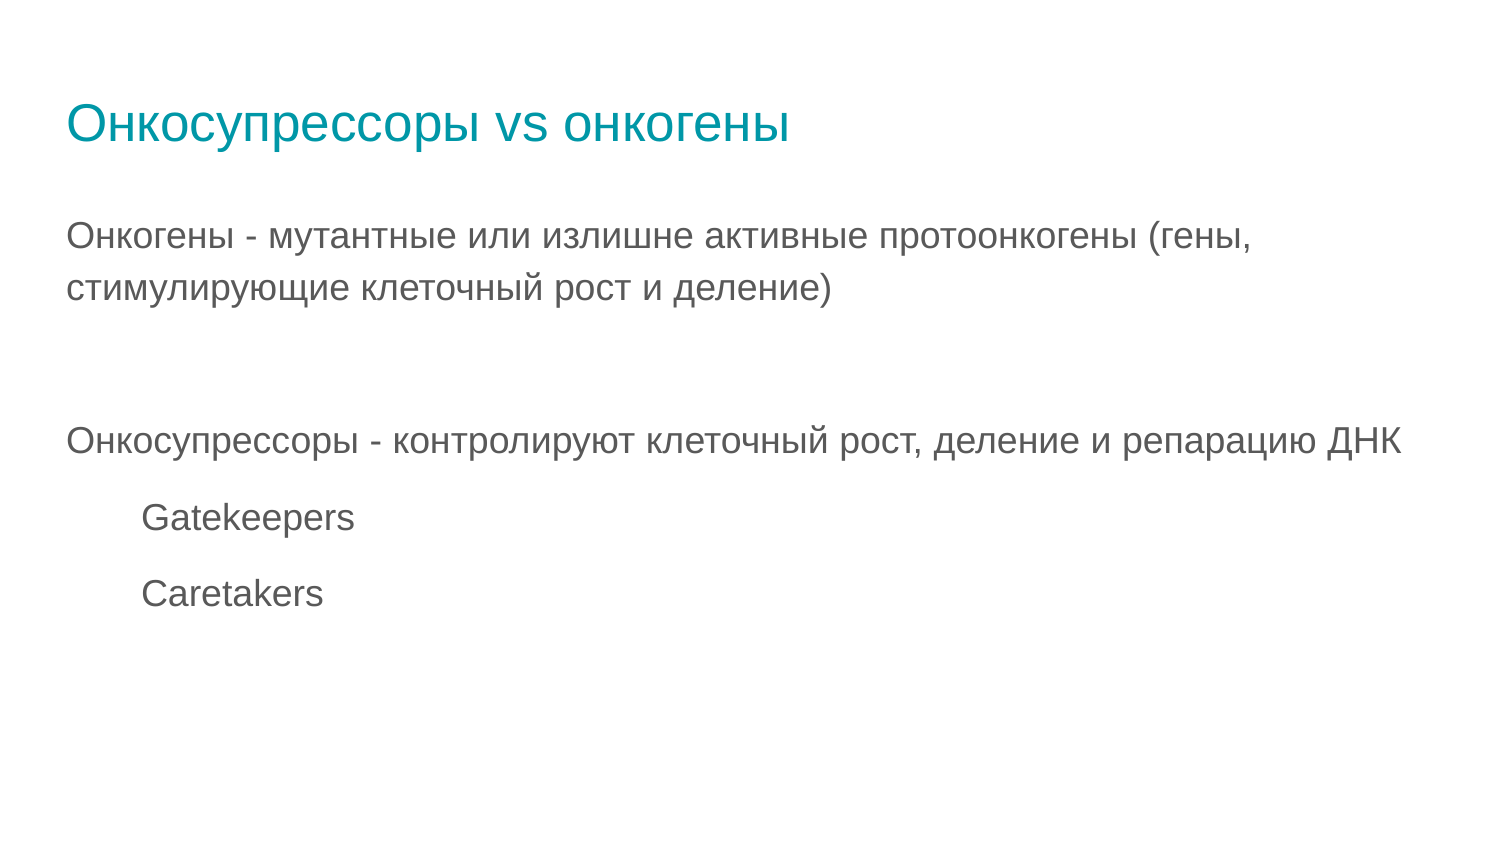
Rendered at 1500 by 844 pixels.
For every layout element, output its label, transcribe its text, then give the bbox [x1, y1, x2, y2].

title Онкосупрессоры vs онкогены [51, 72, 1449, 167]
list Онкогены - мутантные или излишне активные протоонкогены (гены, стимулирующие клеточный рост и деление) Онкосупрессоры - контролируют клеточный рост, деление и репарацию ДНК Gatekeepers Caretakers [51, 189, 1449, 750]
